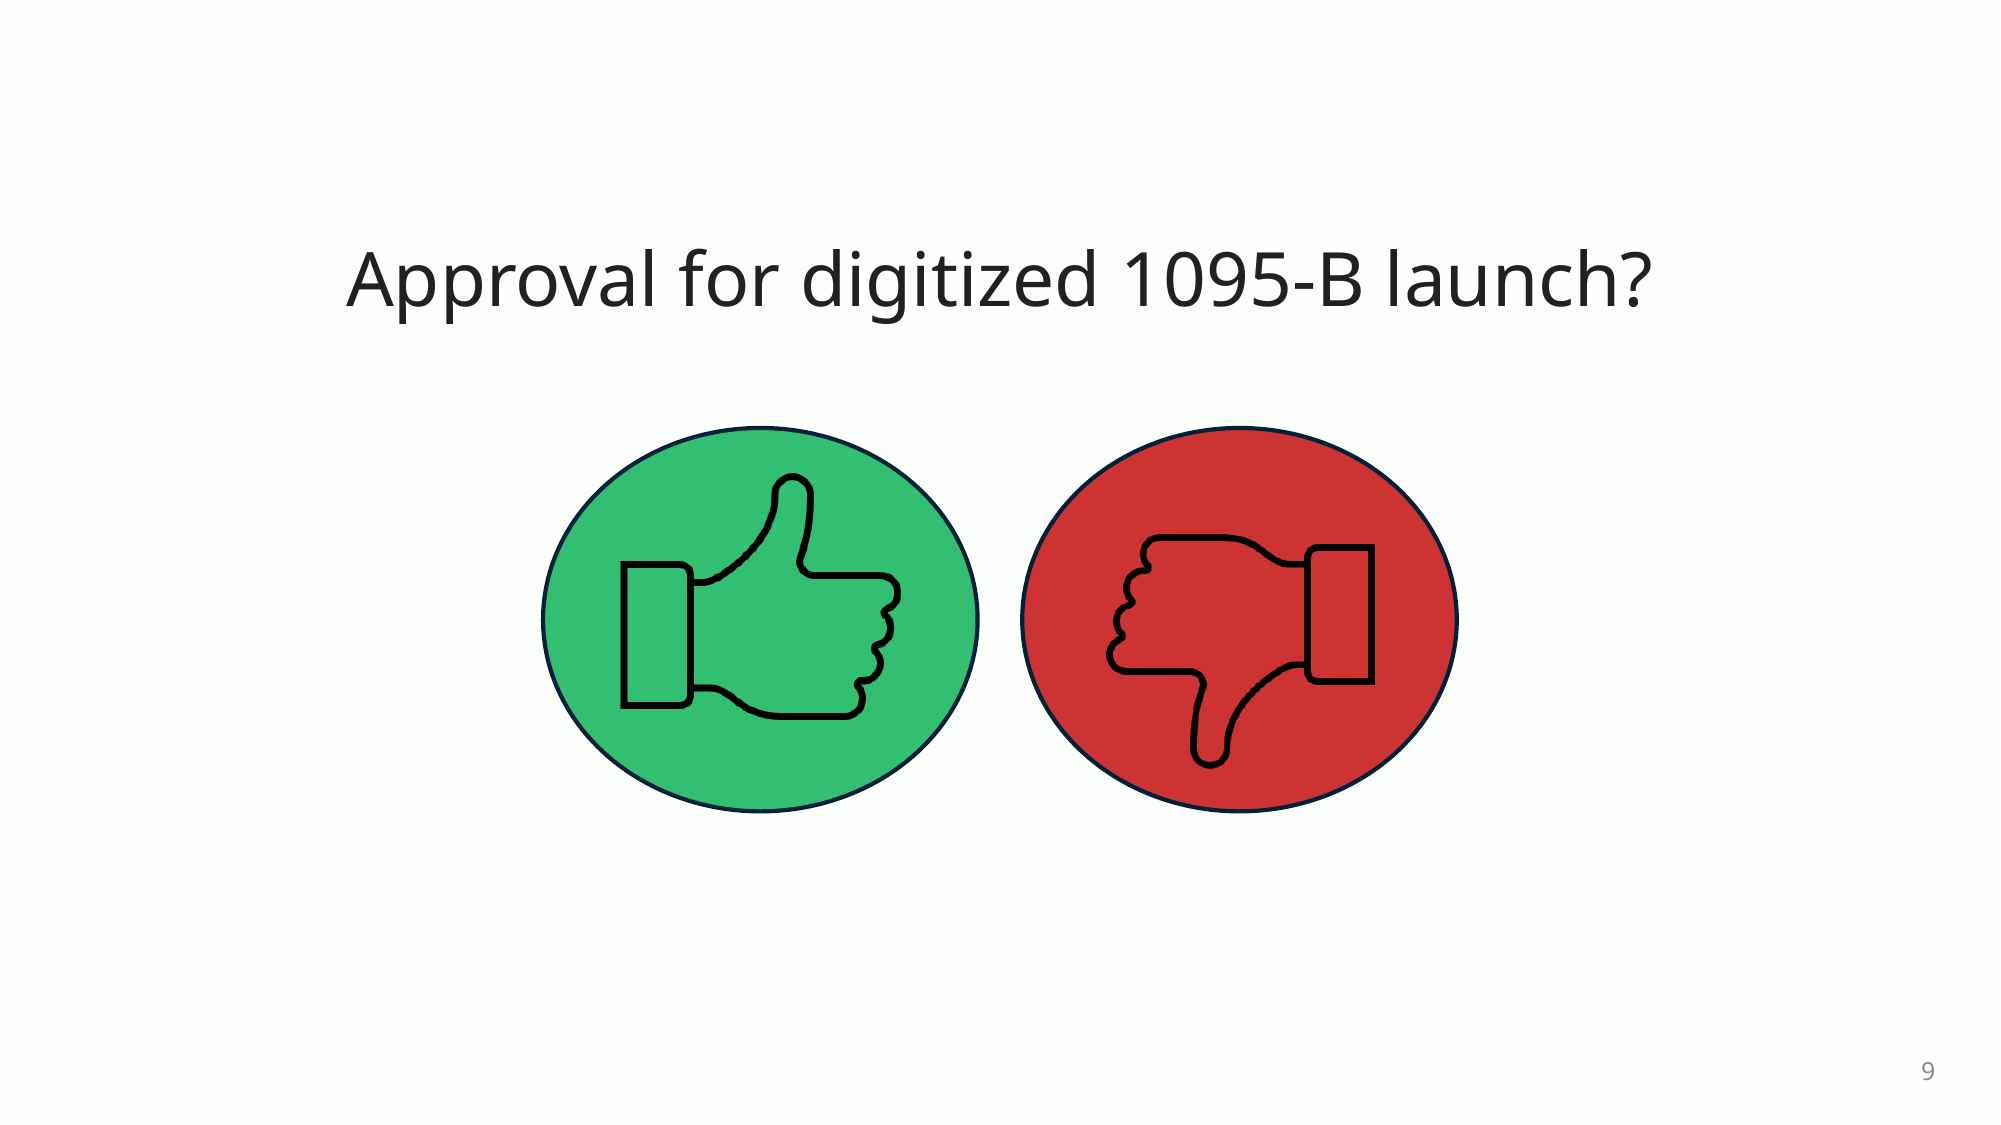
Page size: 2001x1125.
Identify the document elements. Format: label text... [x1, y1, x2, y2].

title Approval for digitized 1095-B launch? [315, 184, 1685, 331]
picture [1078, 490, 1401, 812]
text_box [543, 505, 586, 735]
text_box [933, 503, 978, 736]
text_box [1404, 494, 1457, 744]
text_box [631, 774, 890, 812]
slide_number 9 [1883, 1042, 1951, 1103]
text_box [1081, 427, 1399, 489]
text_box [1022, 496, 1073, 743]
picture [591, 427, 929, 765]
